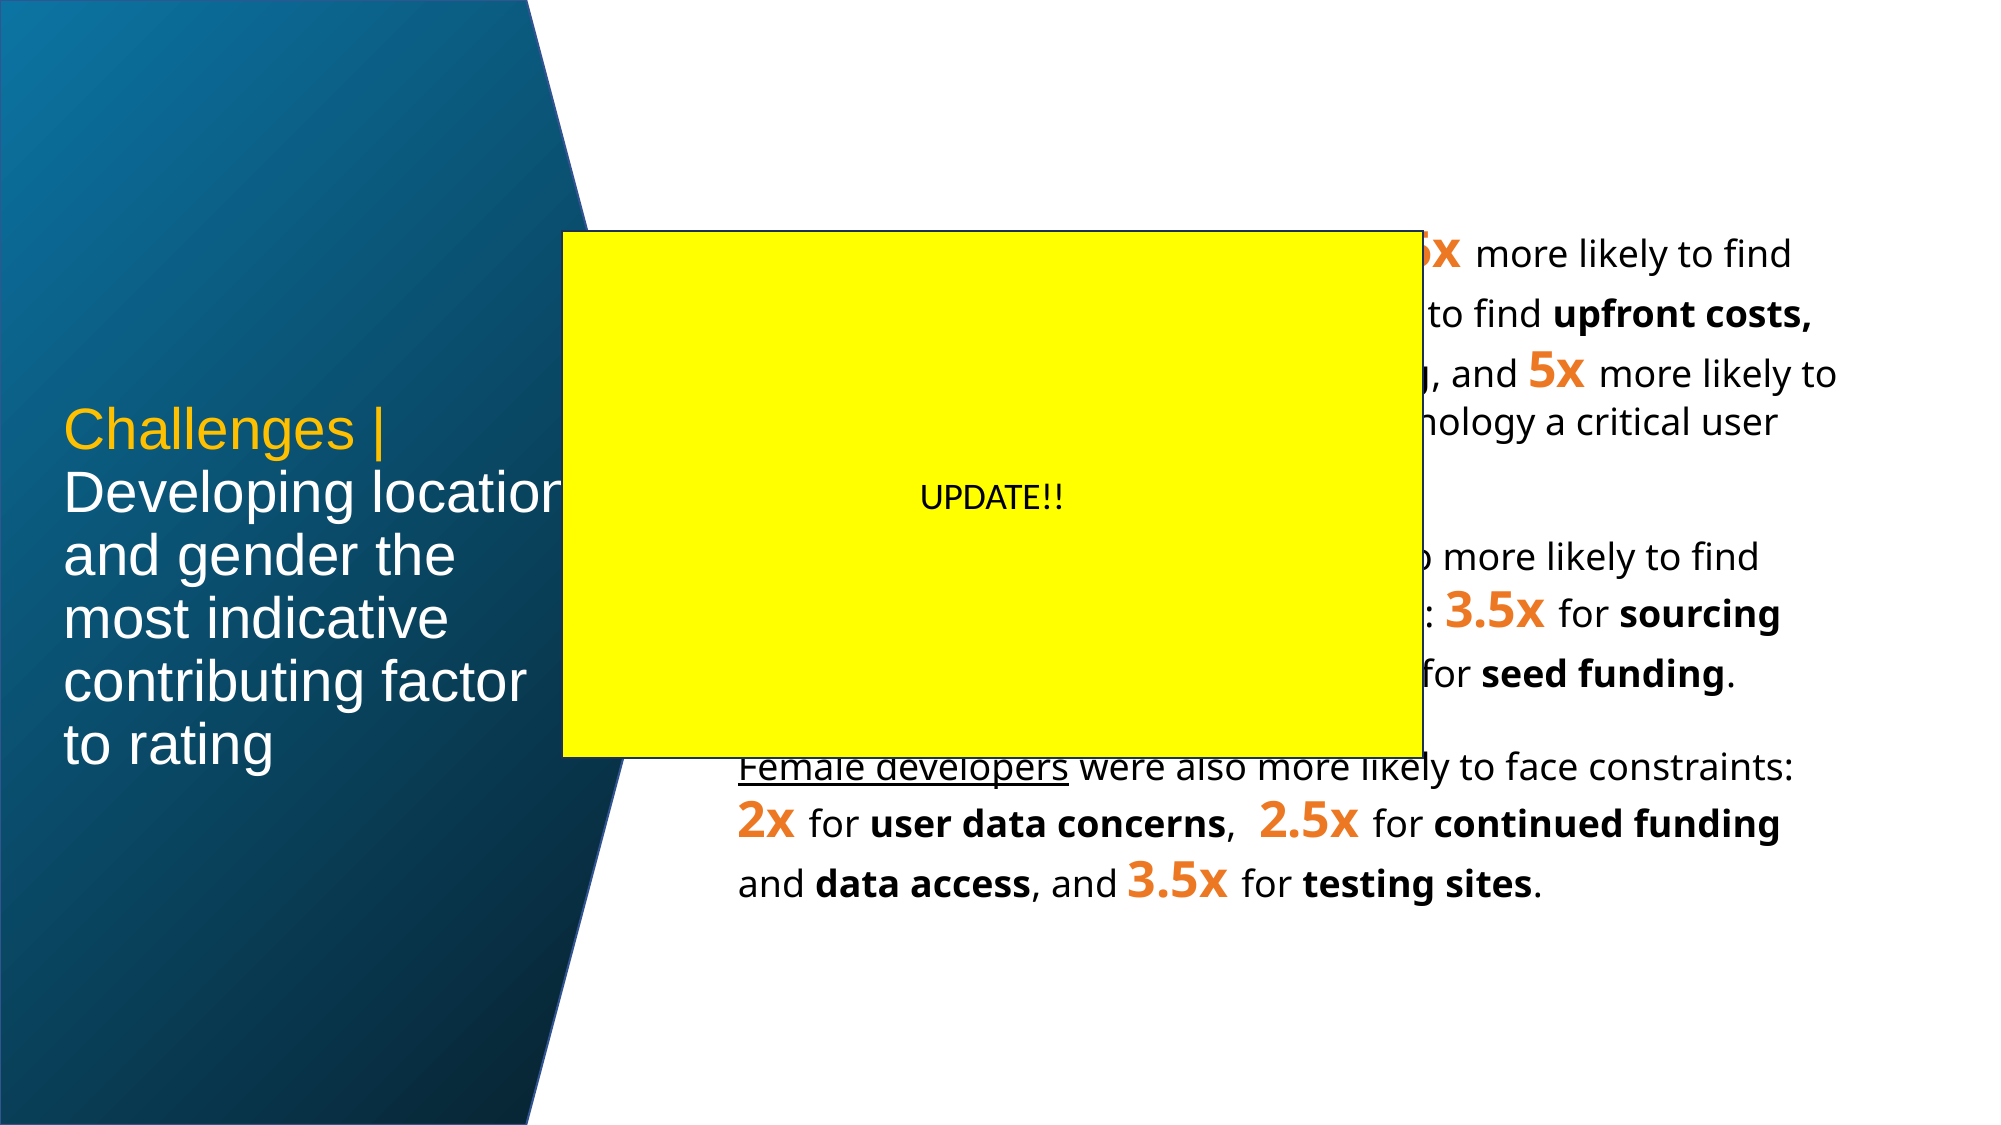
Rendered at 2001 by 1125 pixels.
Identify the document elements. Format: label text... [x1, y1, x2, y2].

picture [128, 420, 134, 449]
picture [110, 437, 114, 448]
list Challenges | Developing location and gender the most indicative contributing factor to rating [48, 562, 561, 698]
text_box UPDATE!! [561, 230, 1424, 759]
picture [143, 418, 161, 426]
picture [75, 472, 100, 484]
text_box Developing country residents were 1.5x more likely to find maintenance costs, 2.5x more likely to find upfront costs, access to training, advice, mentoring, and 5x more likely to find local access to suppliers and technology a critical user constraint. Developing country residents were also more likely to find certain developer constraints as critical: 3.5x for sourcing supplies and testing sites, and 2.5x for seed funding. Female developers were also more likely to face constraints: 2x for user data concerns, 2.5x for continued funding and data access, and 3.5x for testing sites. [685, 210, 1952, 915]
picture [68, 478, 74, 512]
picture [141, 432, 148, 439]
